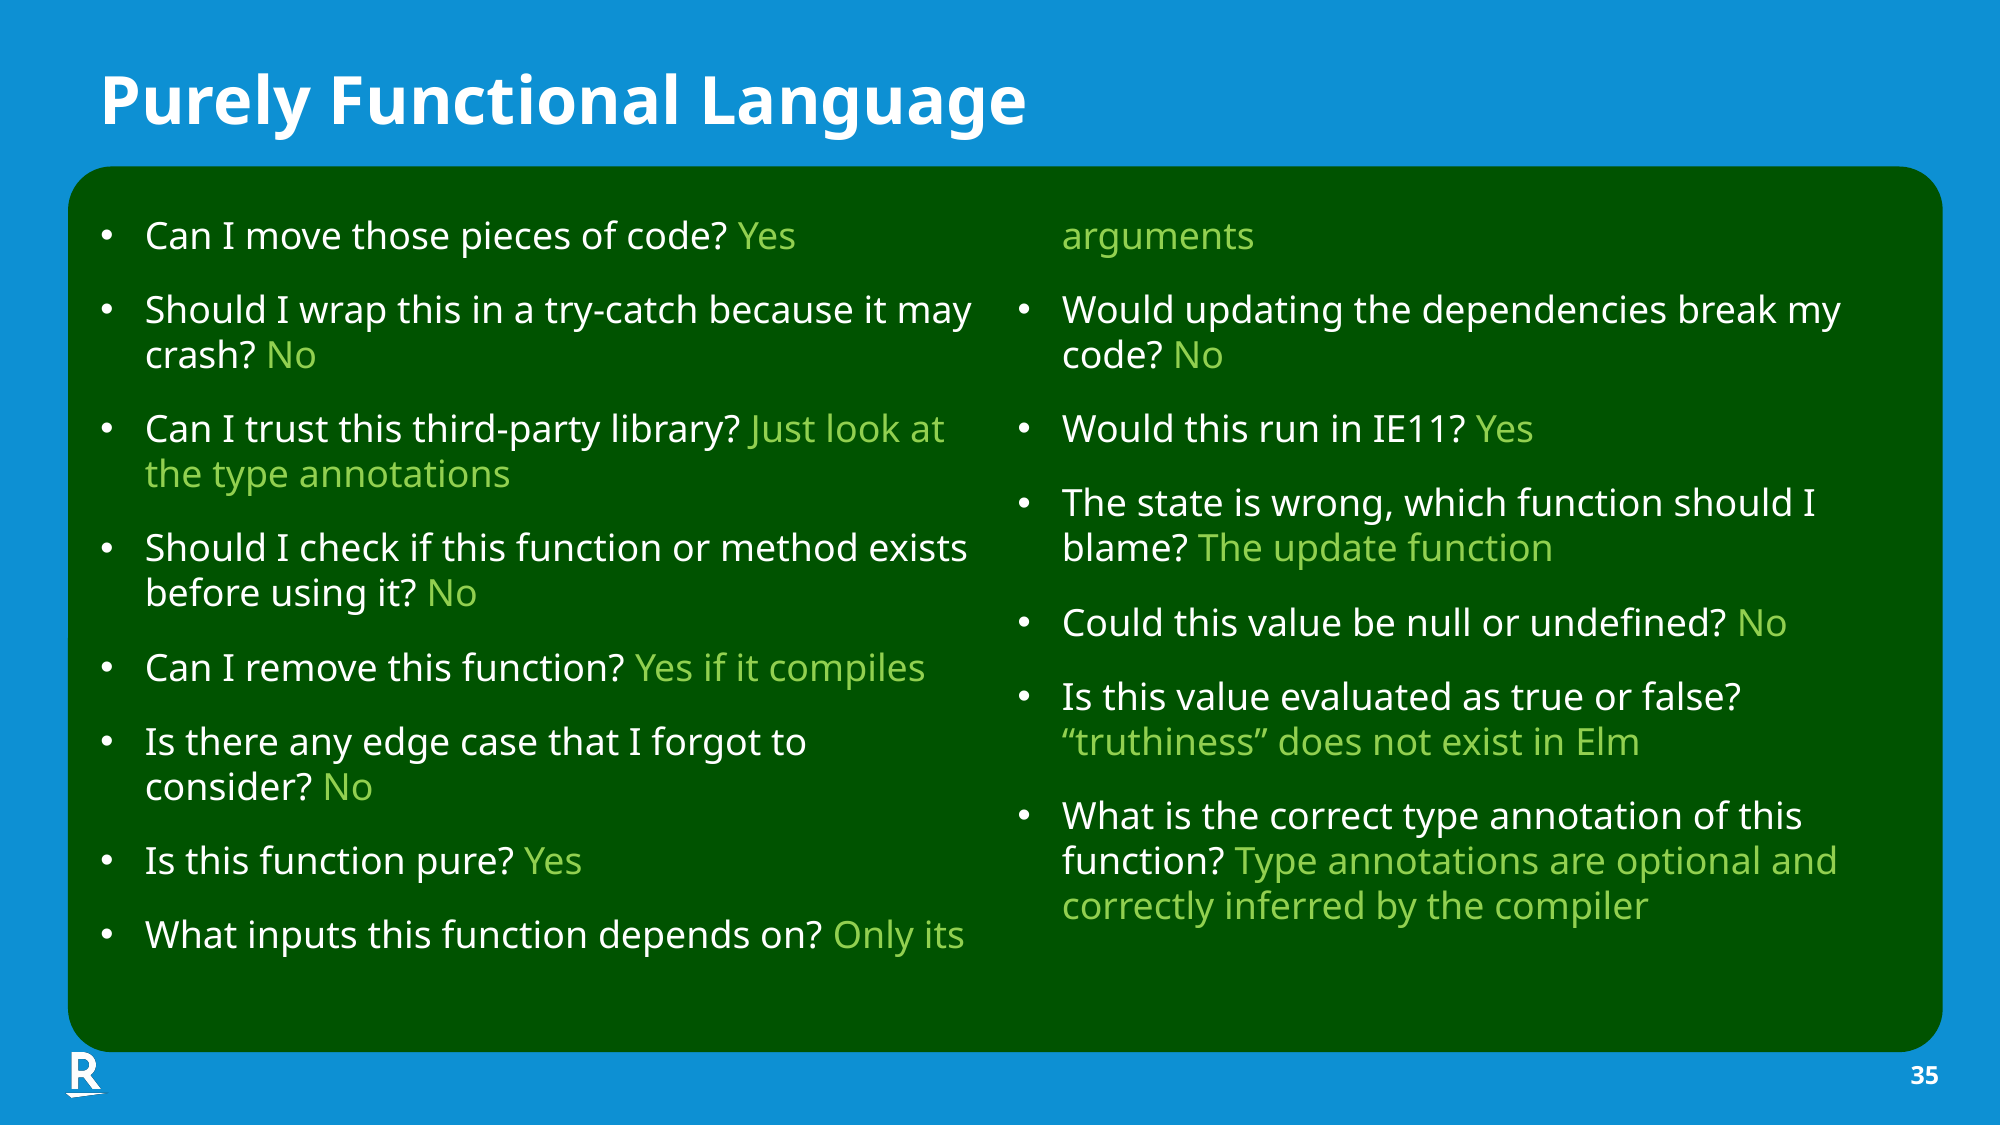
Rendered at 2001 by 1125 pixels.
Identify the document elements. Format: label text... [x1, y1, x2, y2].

picture [72, 1053, 99, 1088]
text_box Can I move those pieces of code? Yes Should I wrap this in a try-catch because it may crash? No Can I trust this third-party library? Just look at the type annotations Should I check if this function or method exists before using it? No Can I remove this function? Yes if it compiles Is there any edge case that I forgot to consider? No Is this function pure? Yes What inputs this function depends on? Only its arguments Would updating the dependencies break my code? No Would this run in IE11? Yes The state is wrong, which function should I blame? The update function Could this value be null or undefined? No Is this value evaluated as true or false? “truthiness” does not exist in Elm What is the correct type annotation of this function? Type annotations are optional and correctly inferred by the compiler [80, 237, 1920, 944]
title Purely Functional Language [54, 0, 1946, 237]
text_box [66, 237, 1944, 1054]
picture [67, 1093, 99, 1097]
